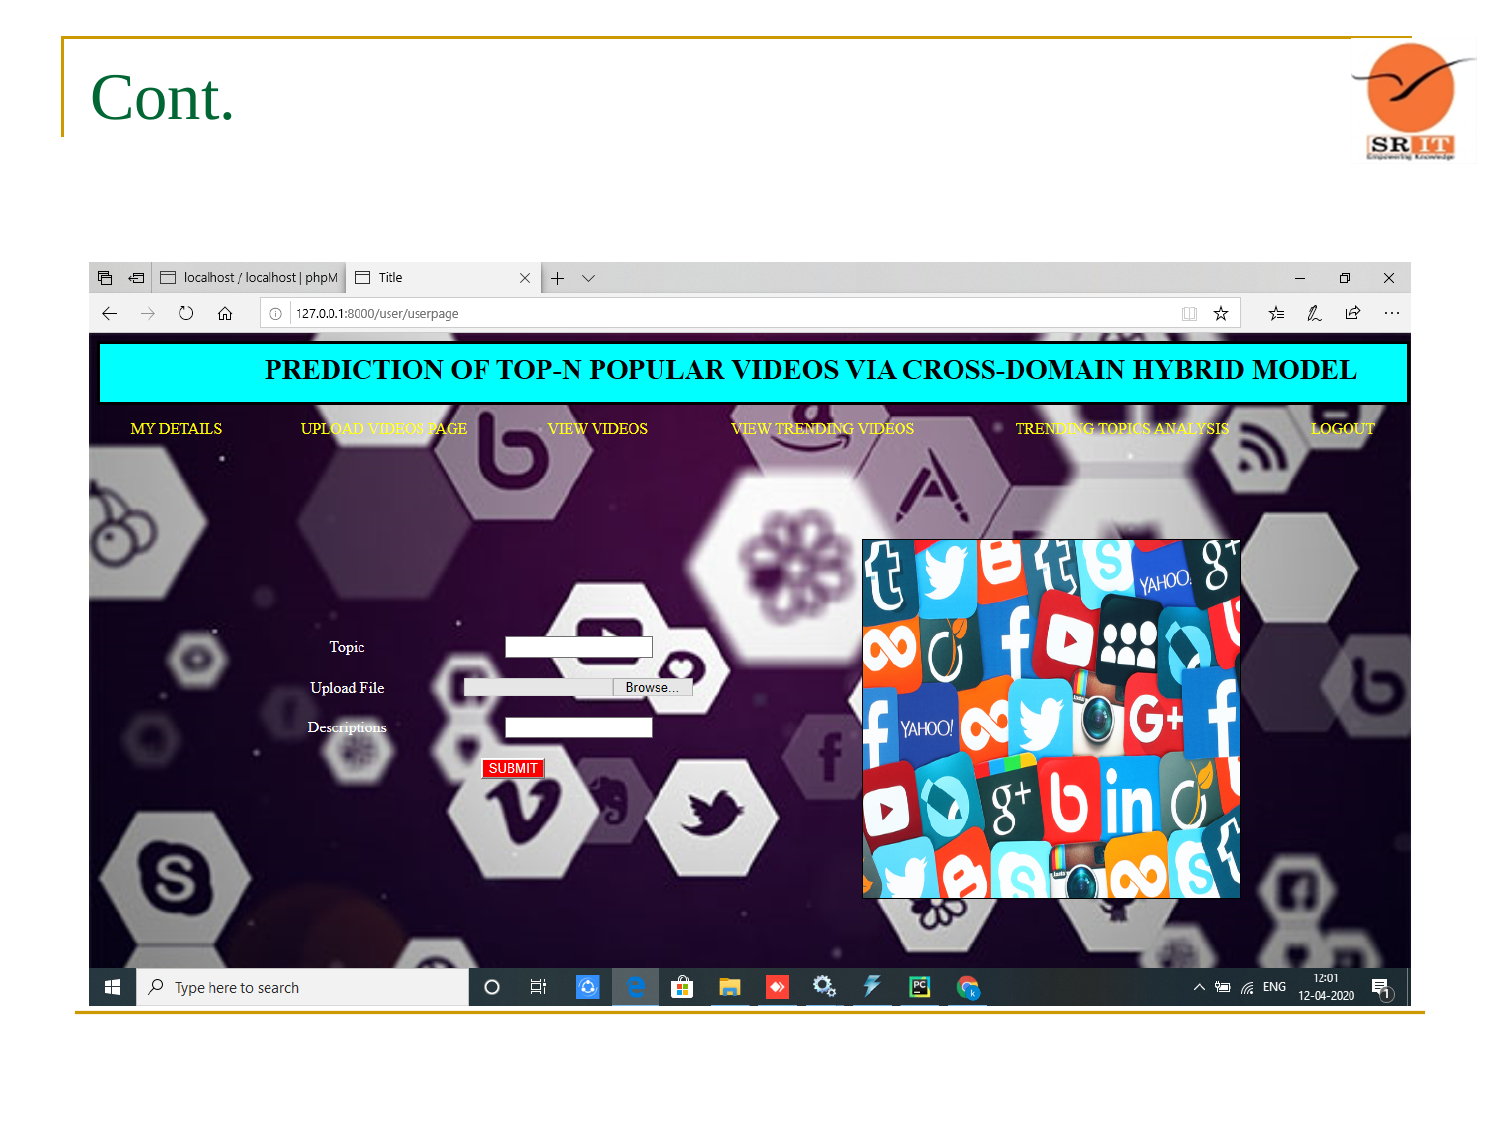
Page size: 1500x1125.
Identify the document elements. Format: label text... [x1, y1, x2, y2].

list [88, 262, 1412, 1006]
title Cont. [74, 45, 1426, 233]
picture [1350, 37, 1478, 165]
